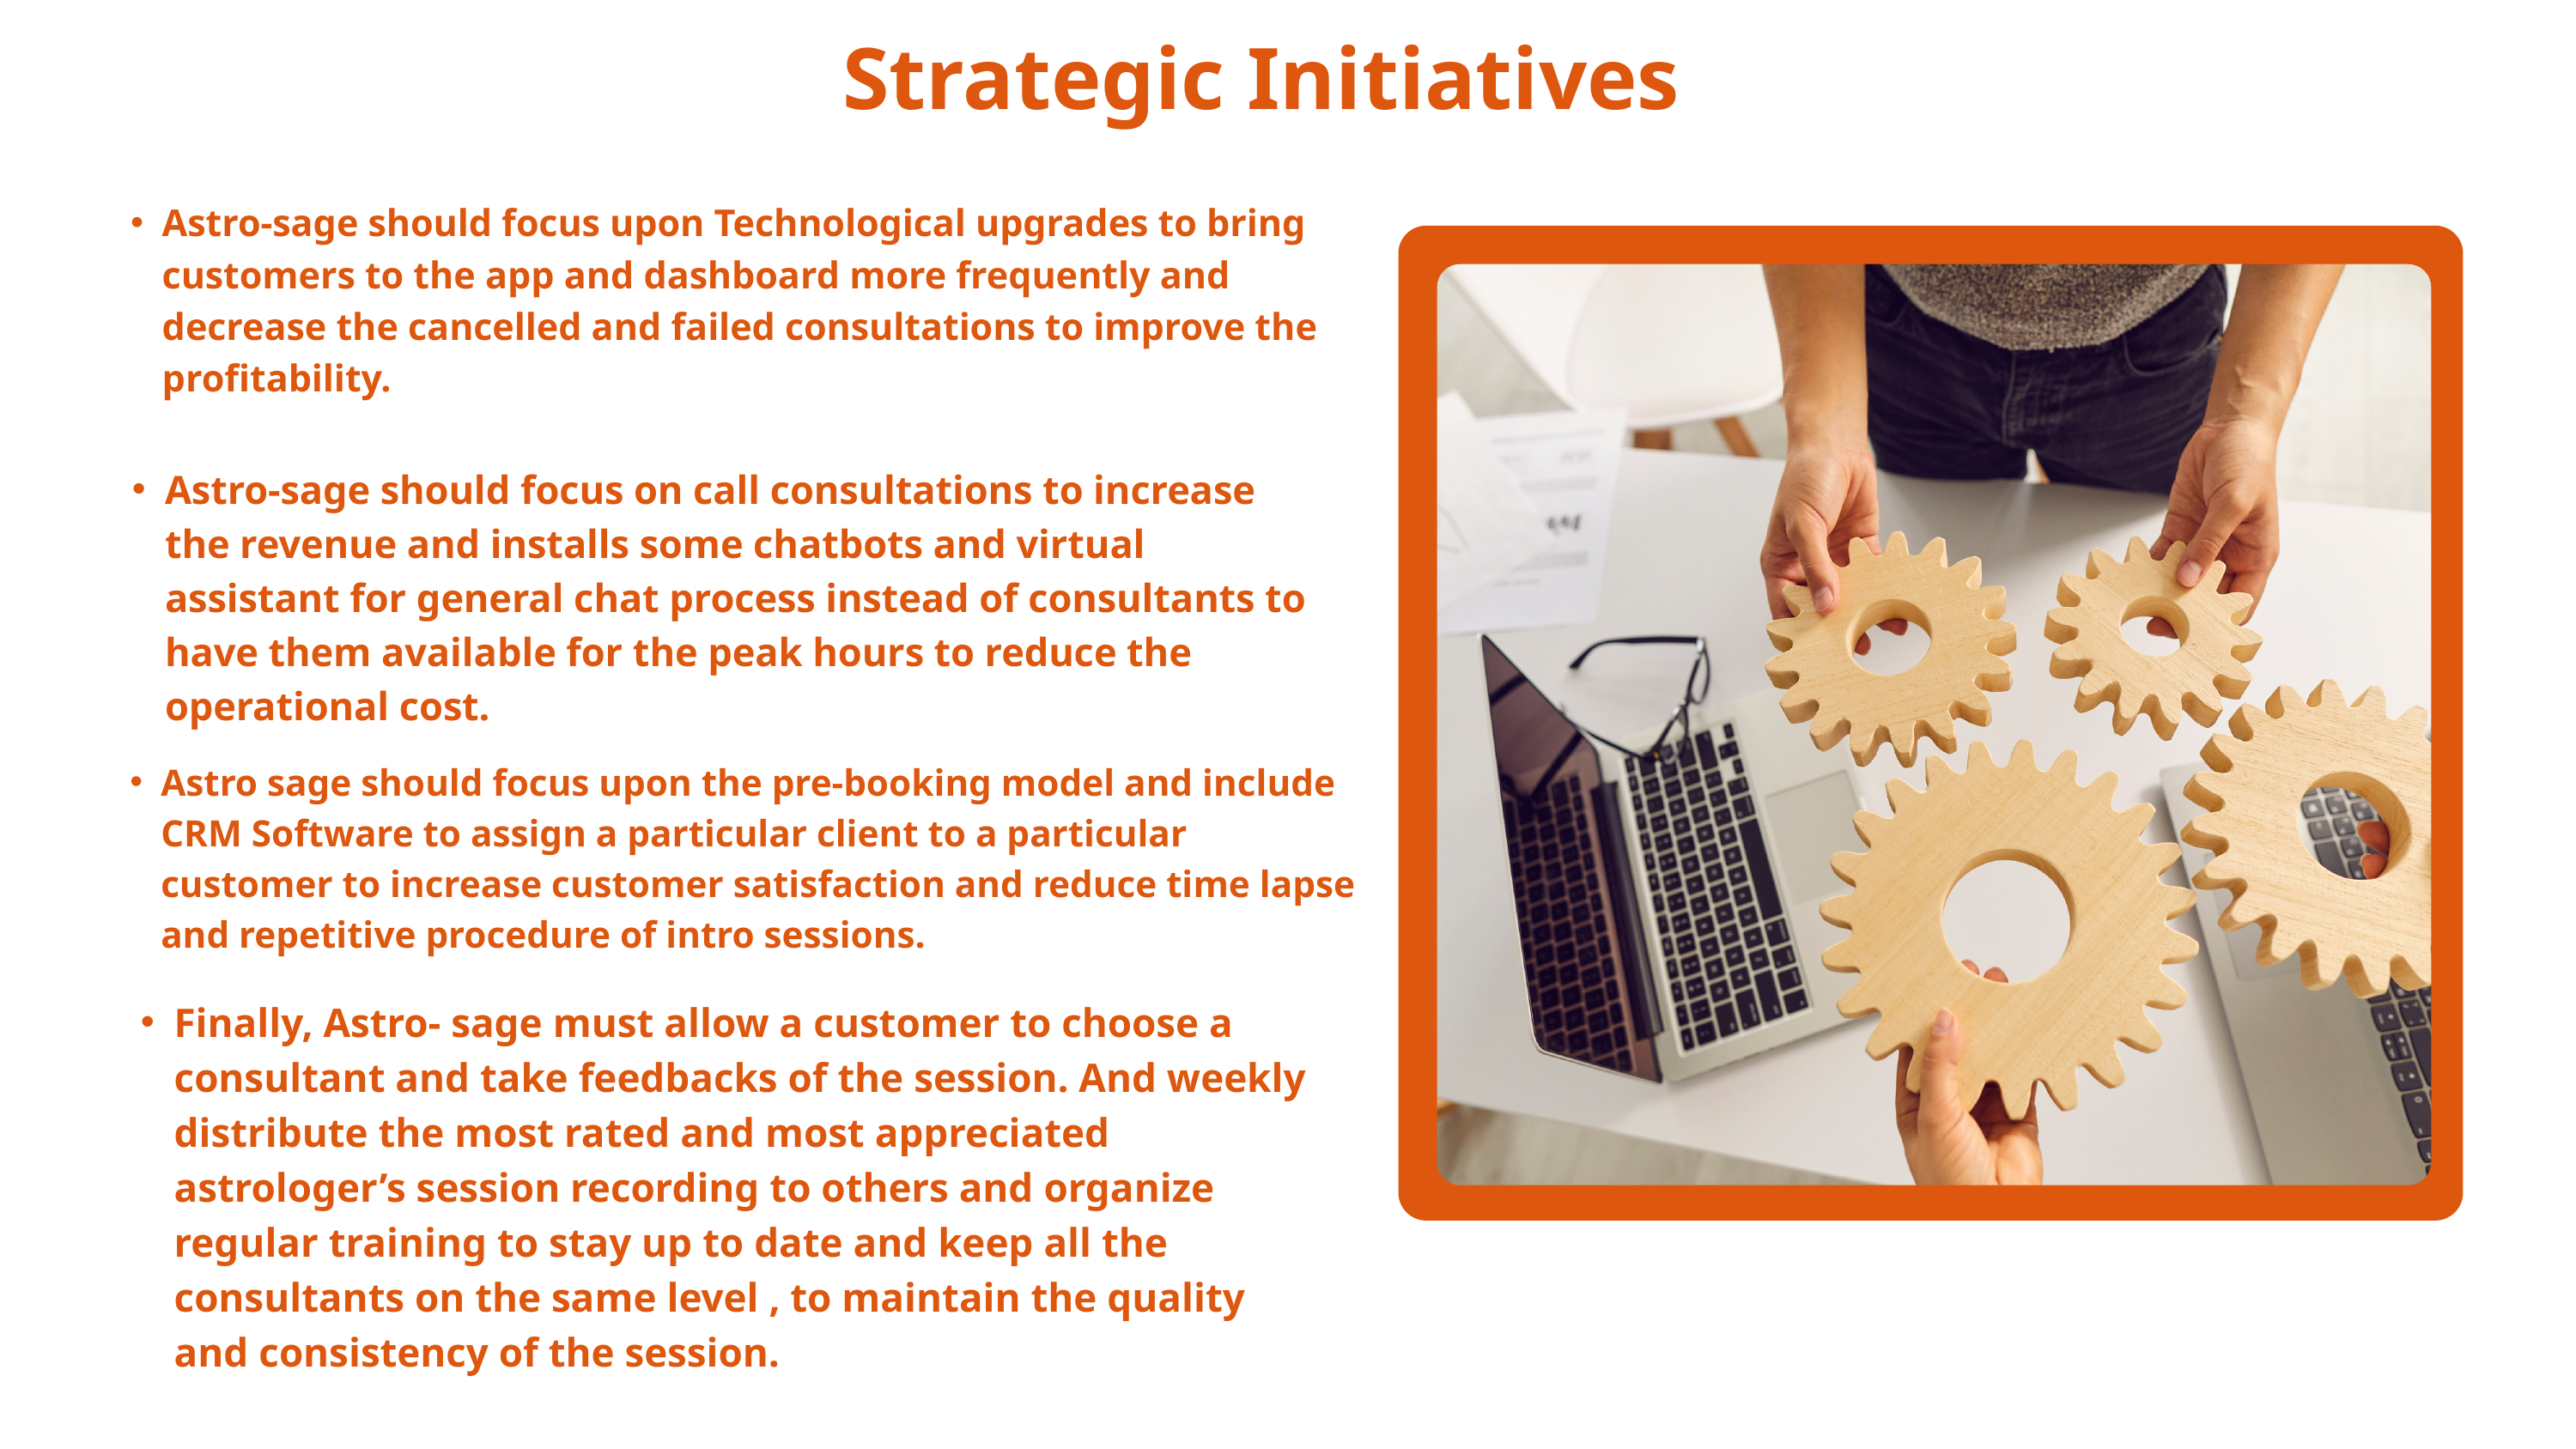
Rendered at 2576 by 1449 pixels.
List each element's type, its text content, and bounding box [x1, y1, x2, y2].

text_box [99, 199, 1360, 1374]
text_box Strategic Initiatives [842, 24, 1734, 127]
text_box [1398, 225, 2464, 1222]
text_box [1437, 264, 2432, 1185]
